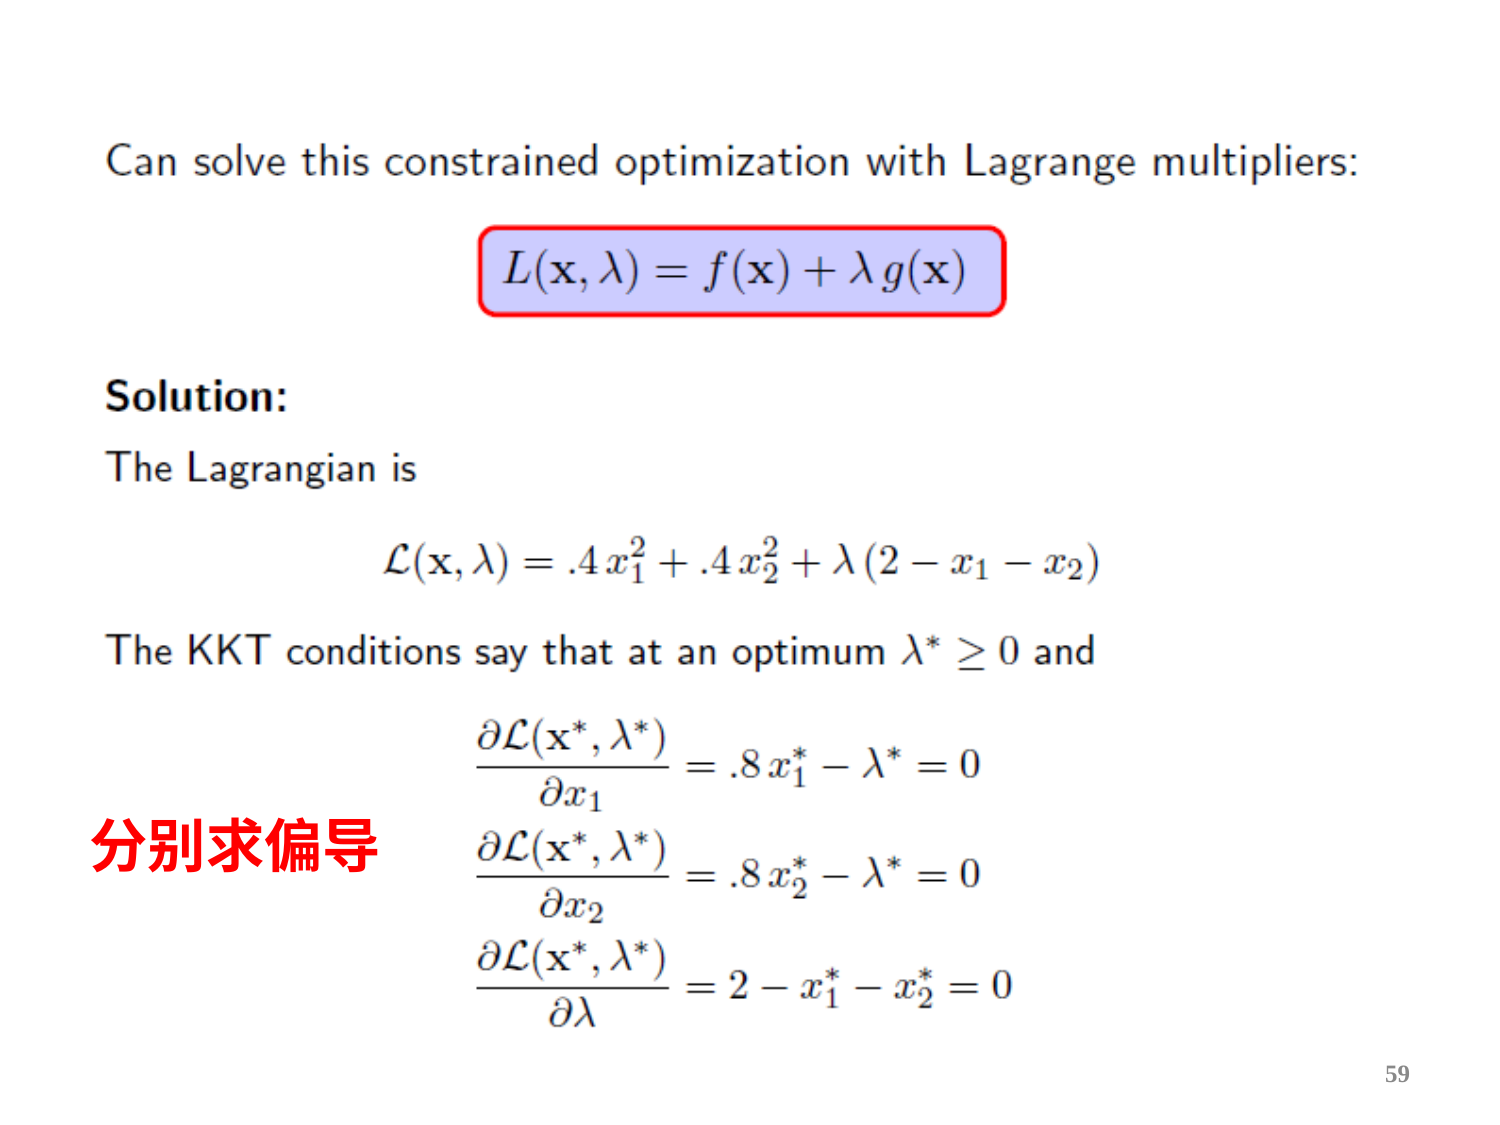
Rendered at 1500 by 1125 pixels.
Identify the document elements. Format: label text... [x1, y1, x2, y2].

slide_number 59 [1074, 1042, 1425, 1103]
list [74, 122, 1379, 1048]
